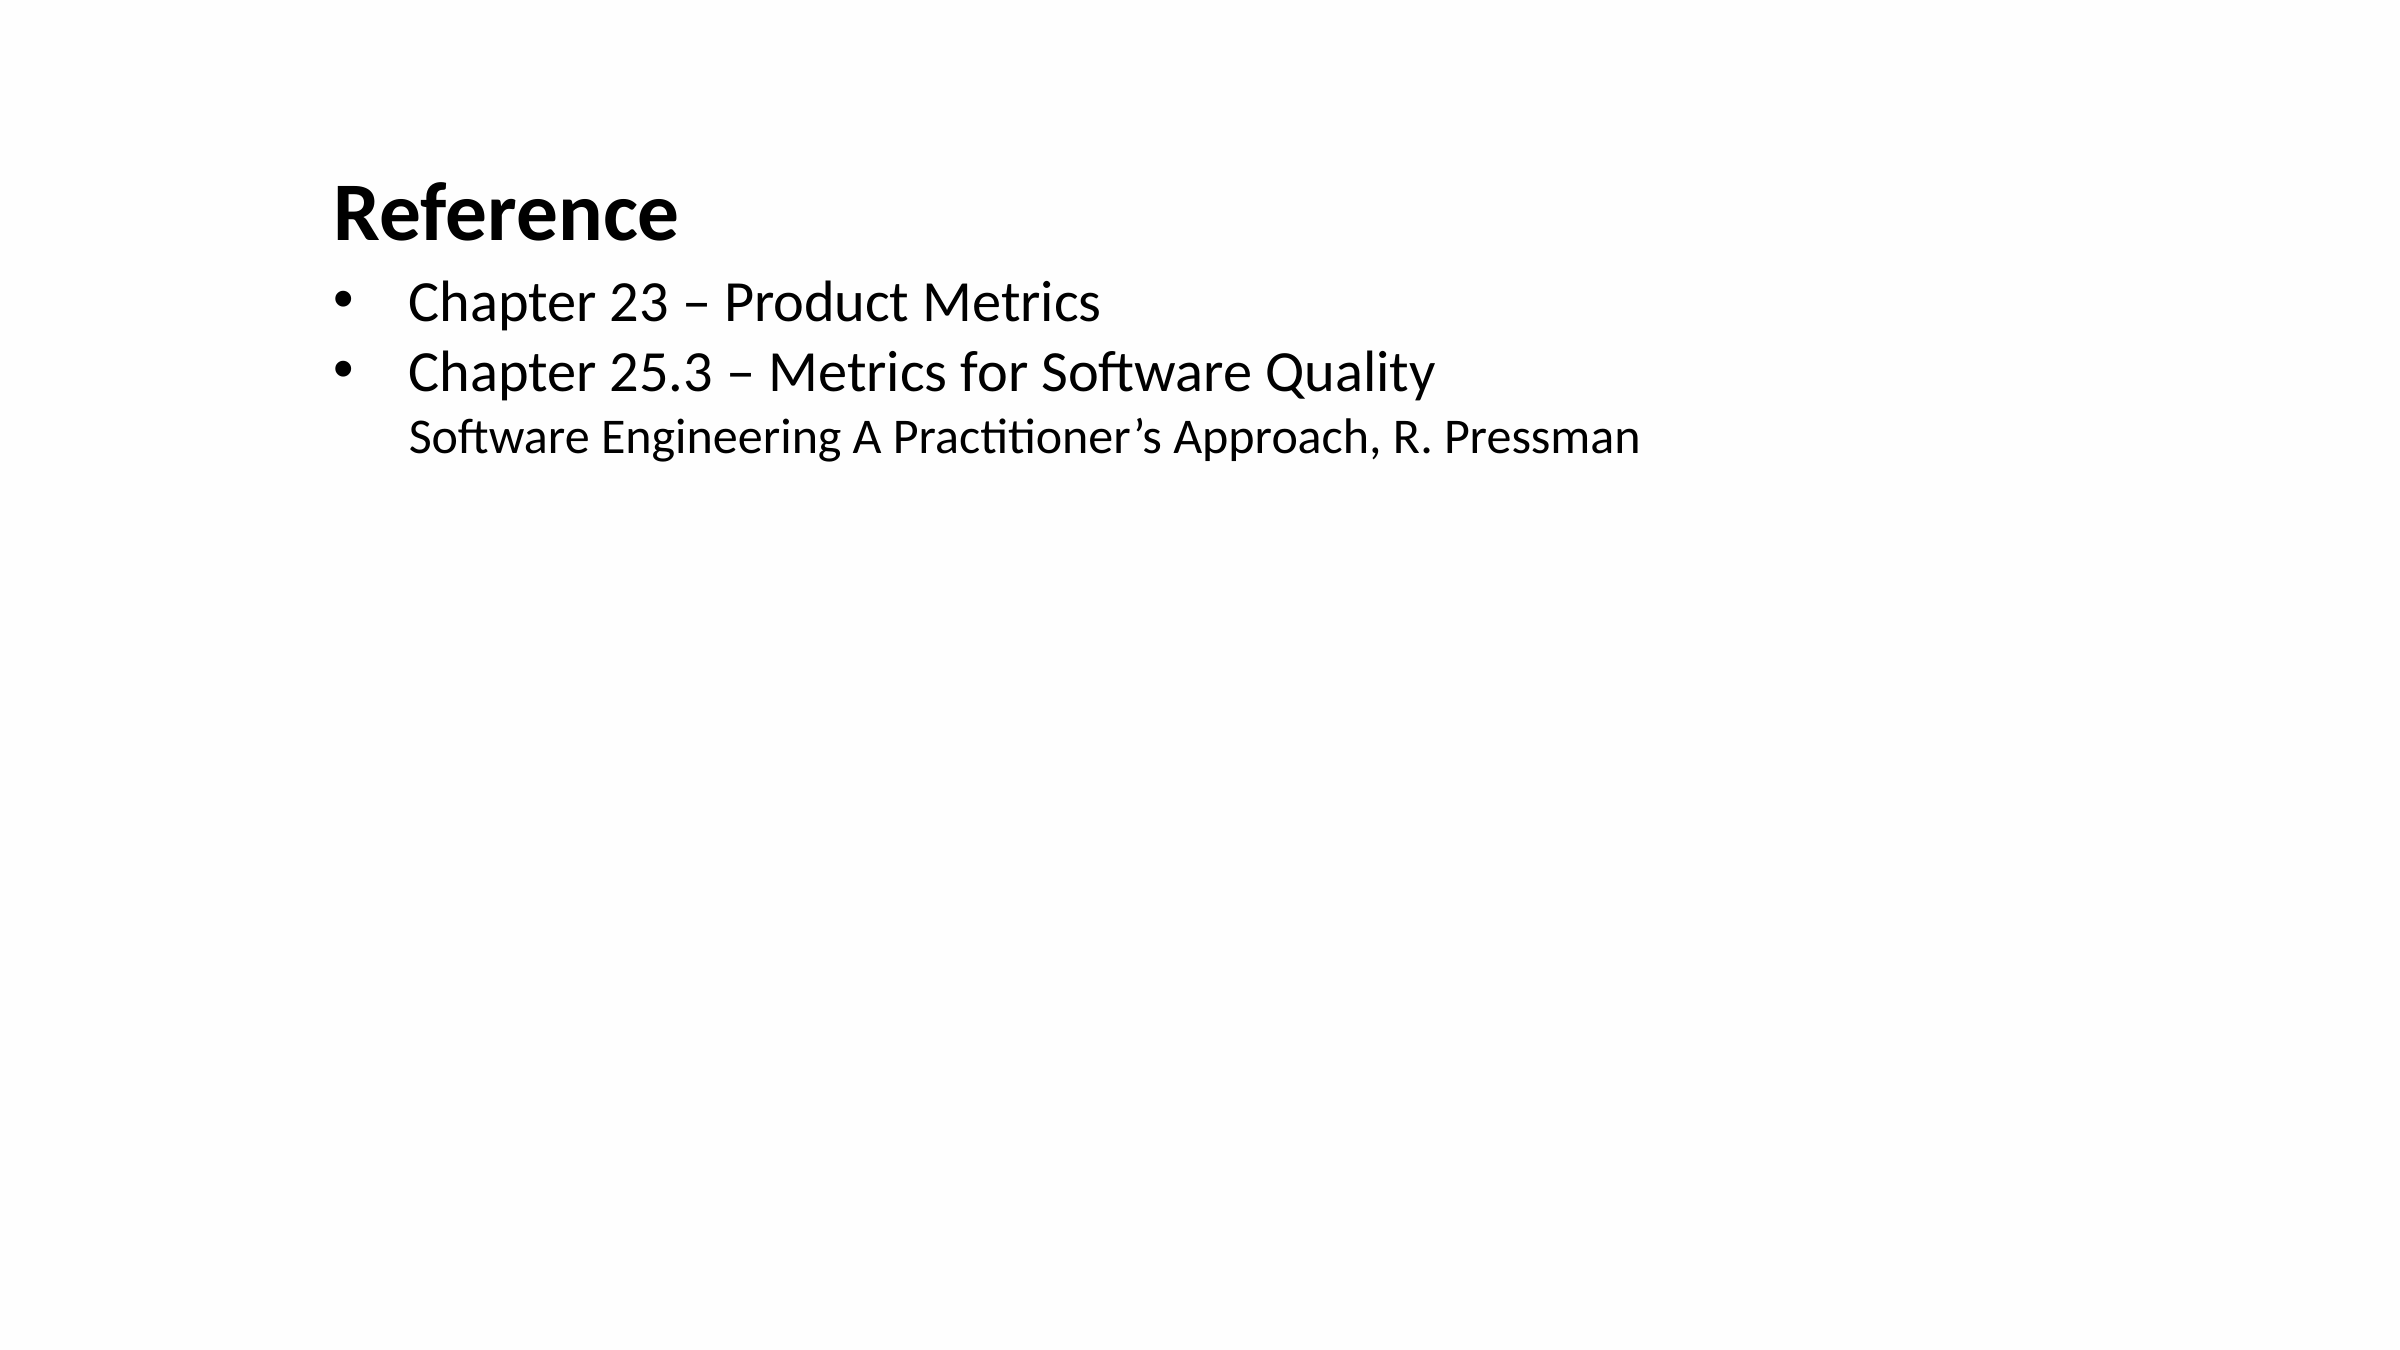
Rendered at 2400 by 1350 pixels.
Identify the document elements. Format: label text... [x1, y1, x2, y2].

text_box Chapter 23 – Product Metrics Chapter 25.3 – Metrics for Software Quality Software Engineering A Practitioner’s Approach, R. Pressman [318, 255, 1729, 471]
text_box Reference [318, 150, 1519, 265]
